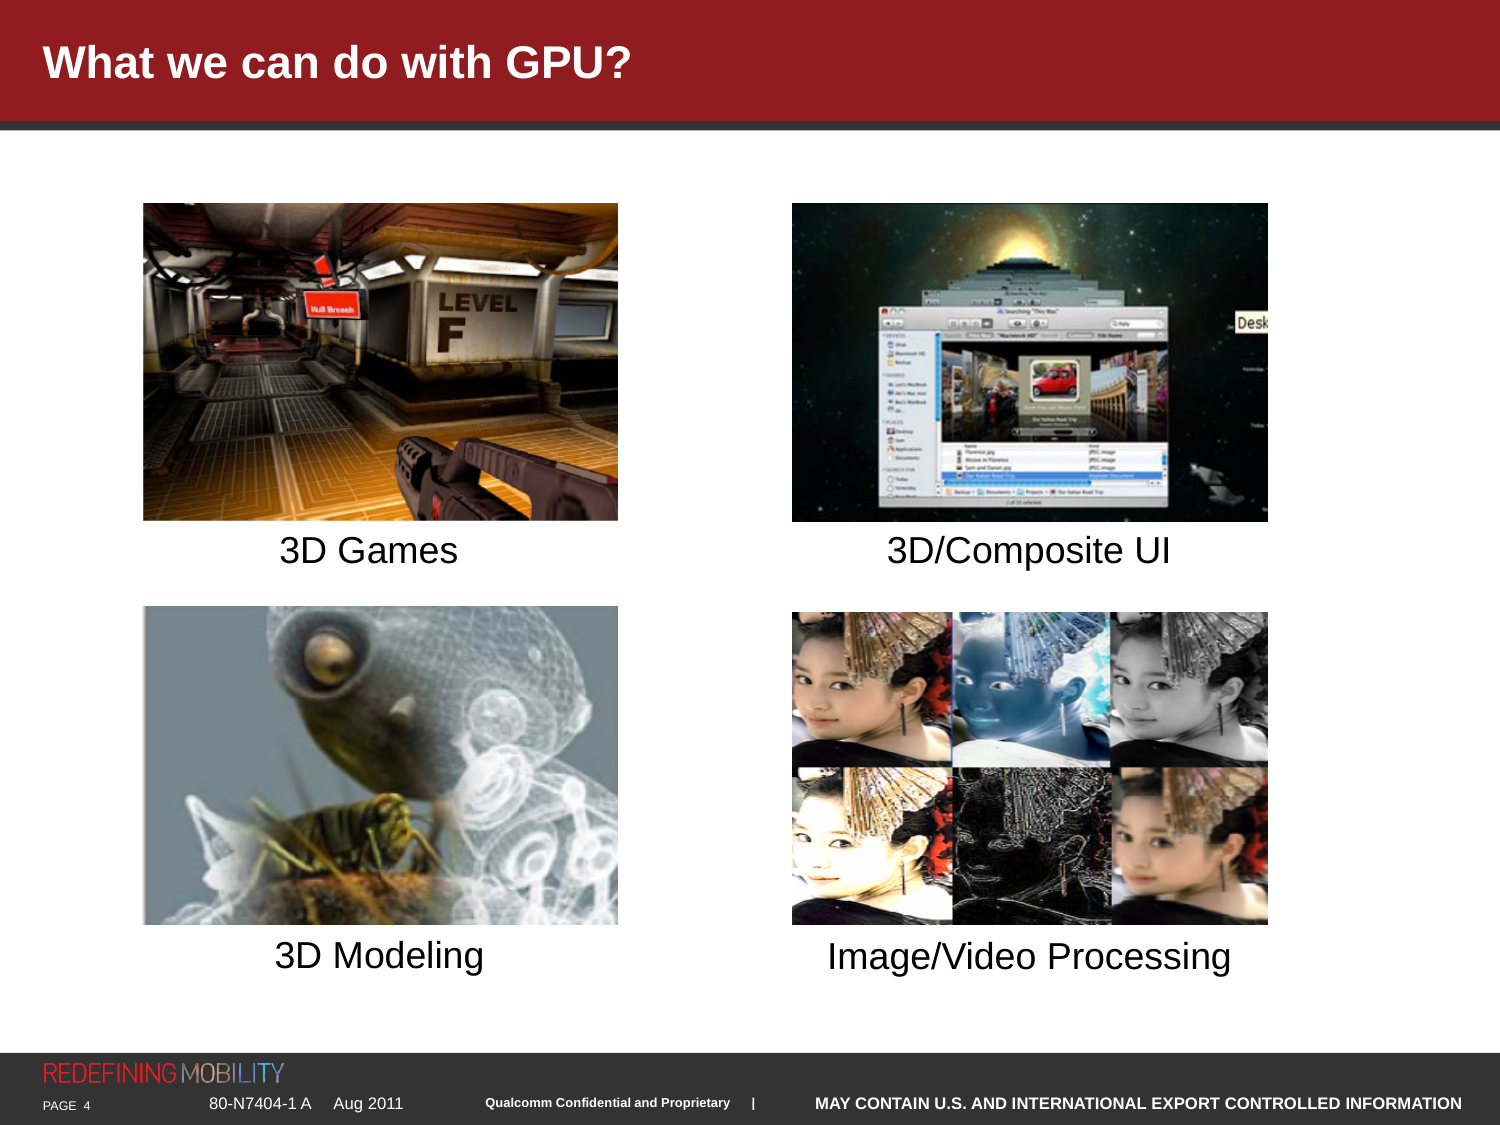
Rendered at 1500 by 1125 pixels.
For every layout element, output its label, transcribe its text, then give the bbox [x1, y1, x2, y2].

text_box 3D Games [264, 531, 474, 579]
title What we can do with GPU? [27, 0, 1462, 120]
picture [141, 202, 618, 523]
text_box Image/Video Processing [812, 934, 1247, 985]
picture [32, 1054, 292, 1092]
text_box 3D Modeling [259, 935, 500, 984]
picture [141, 605, 618, 926]
picture [791, 202, 1268, 523]
text_box 3D/Composite UI [872, 531, 1187, 579]
picture [791, 611, 1268, 926]
